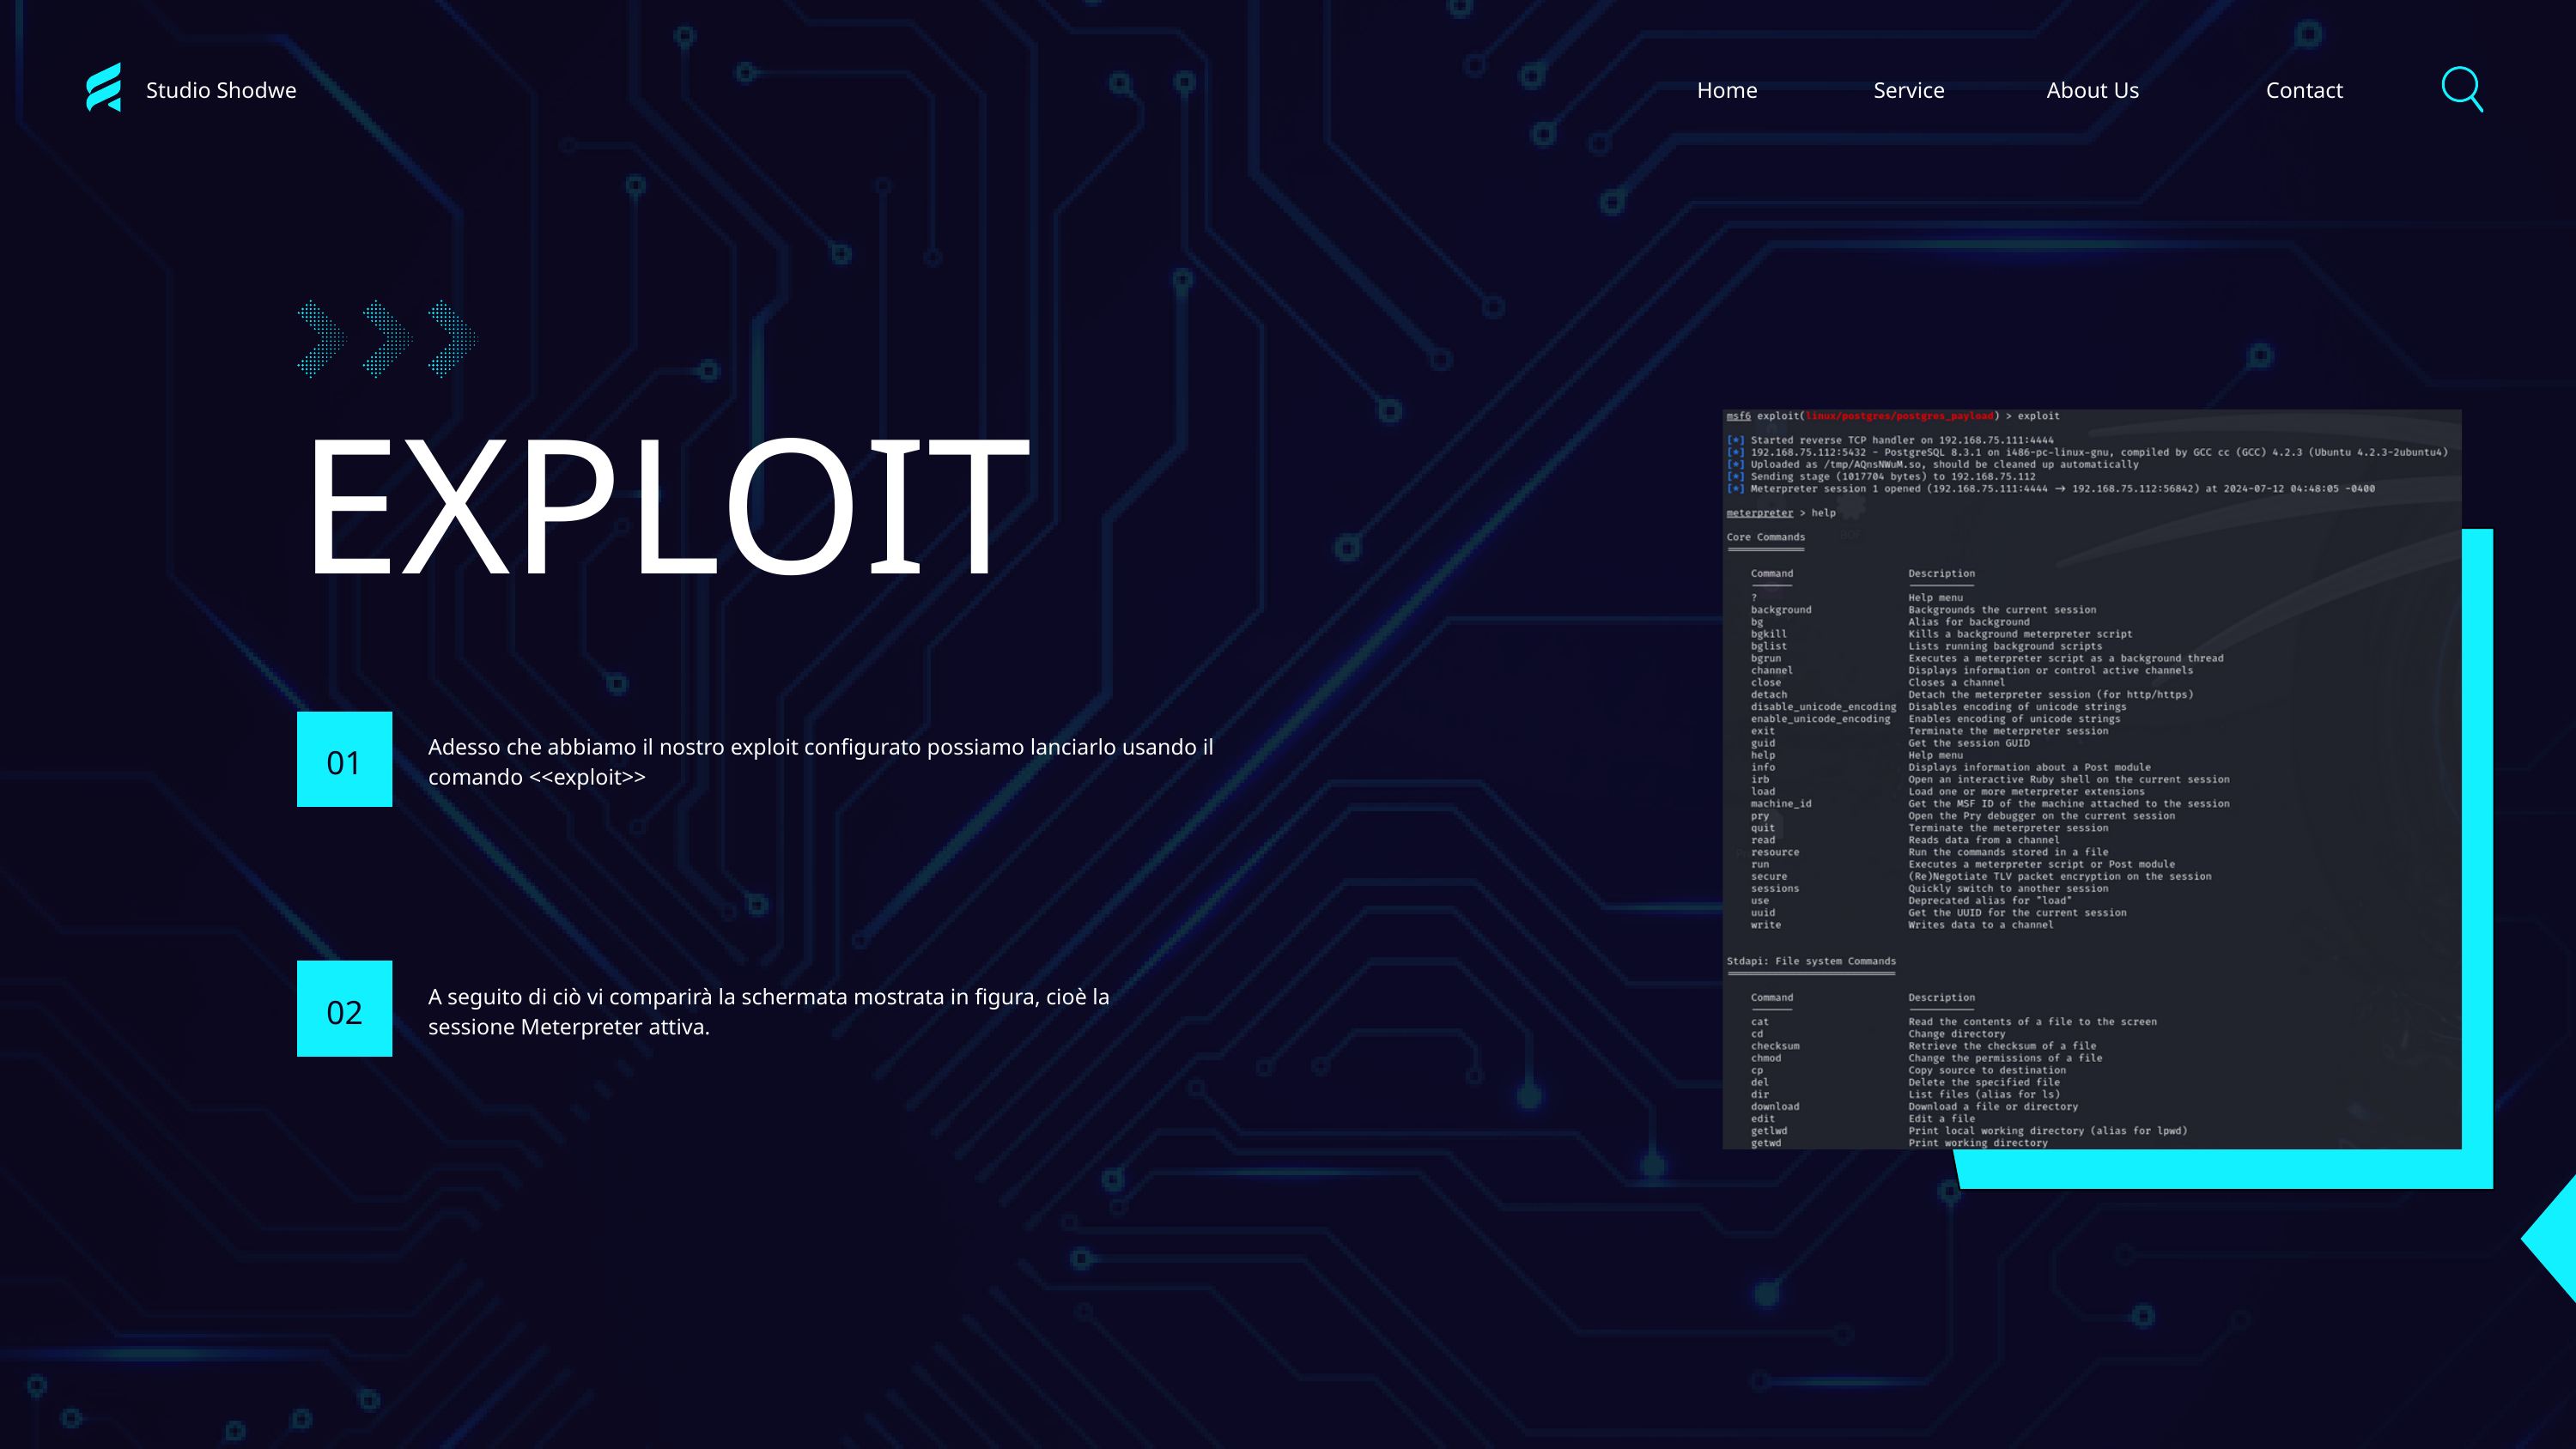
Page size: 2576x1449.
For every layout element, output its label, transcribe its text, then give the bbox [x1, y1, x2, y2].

text_box [297, 300, 348, 379]
text_box [0, 0, 2576, 1449]
text_box [84, 62, 121, 112]
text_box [296, 961, 393, 1057]
text_box A seguito di ciò vi comparirà la schermata mostrata in figura, cioè la sessione Meterpreter attiva. [428, 979, 1168, 1039]
text_box Home [1697, 72, 1811, 103]
text_box About Us [2047, 72, 2196, 103]
text_box Adesso che abbiamo il nostro exploit configurato possiamo lanciarlo usando il comando <<exploit>> [428, 729, 1217, 790]
text_box [2439, 64, 2484, 112]
text_box EXPLOIT [297, 349, 1698, 612]
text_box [1722, 409, 2463, 1149]
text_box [296, 711, 393, 808]
text_box [428, 300, 479, 379]
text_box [1832, 527, 2494, 1191]
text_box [2483, 1210, 2576, 1267]
text_box Contact [2266, 72, 2404, 103]
text_box Service [1874, 72, 1978, 103]
text_box [362, 300, 413, 379]
text_box Studio Shodwe [146, 72, 328, 103]
